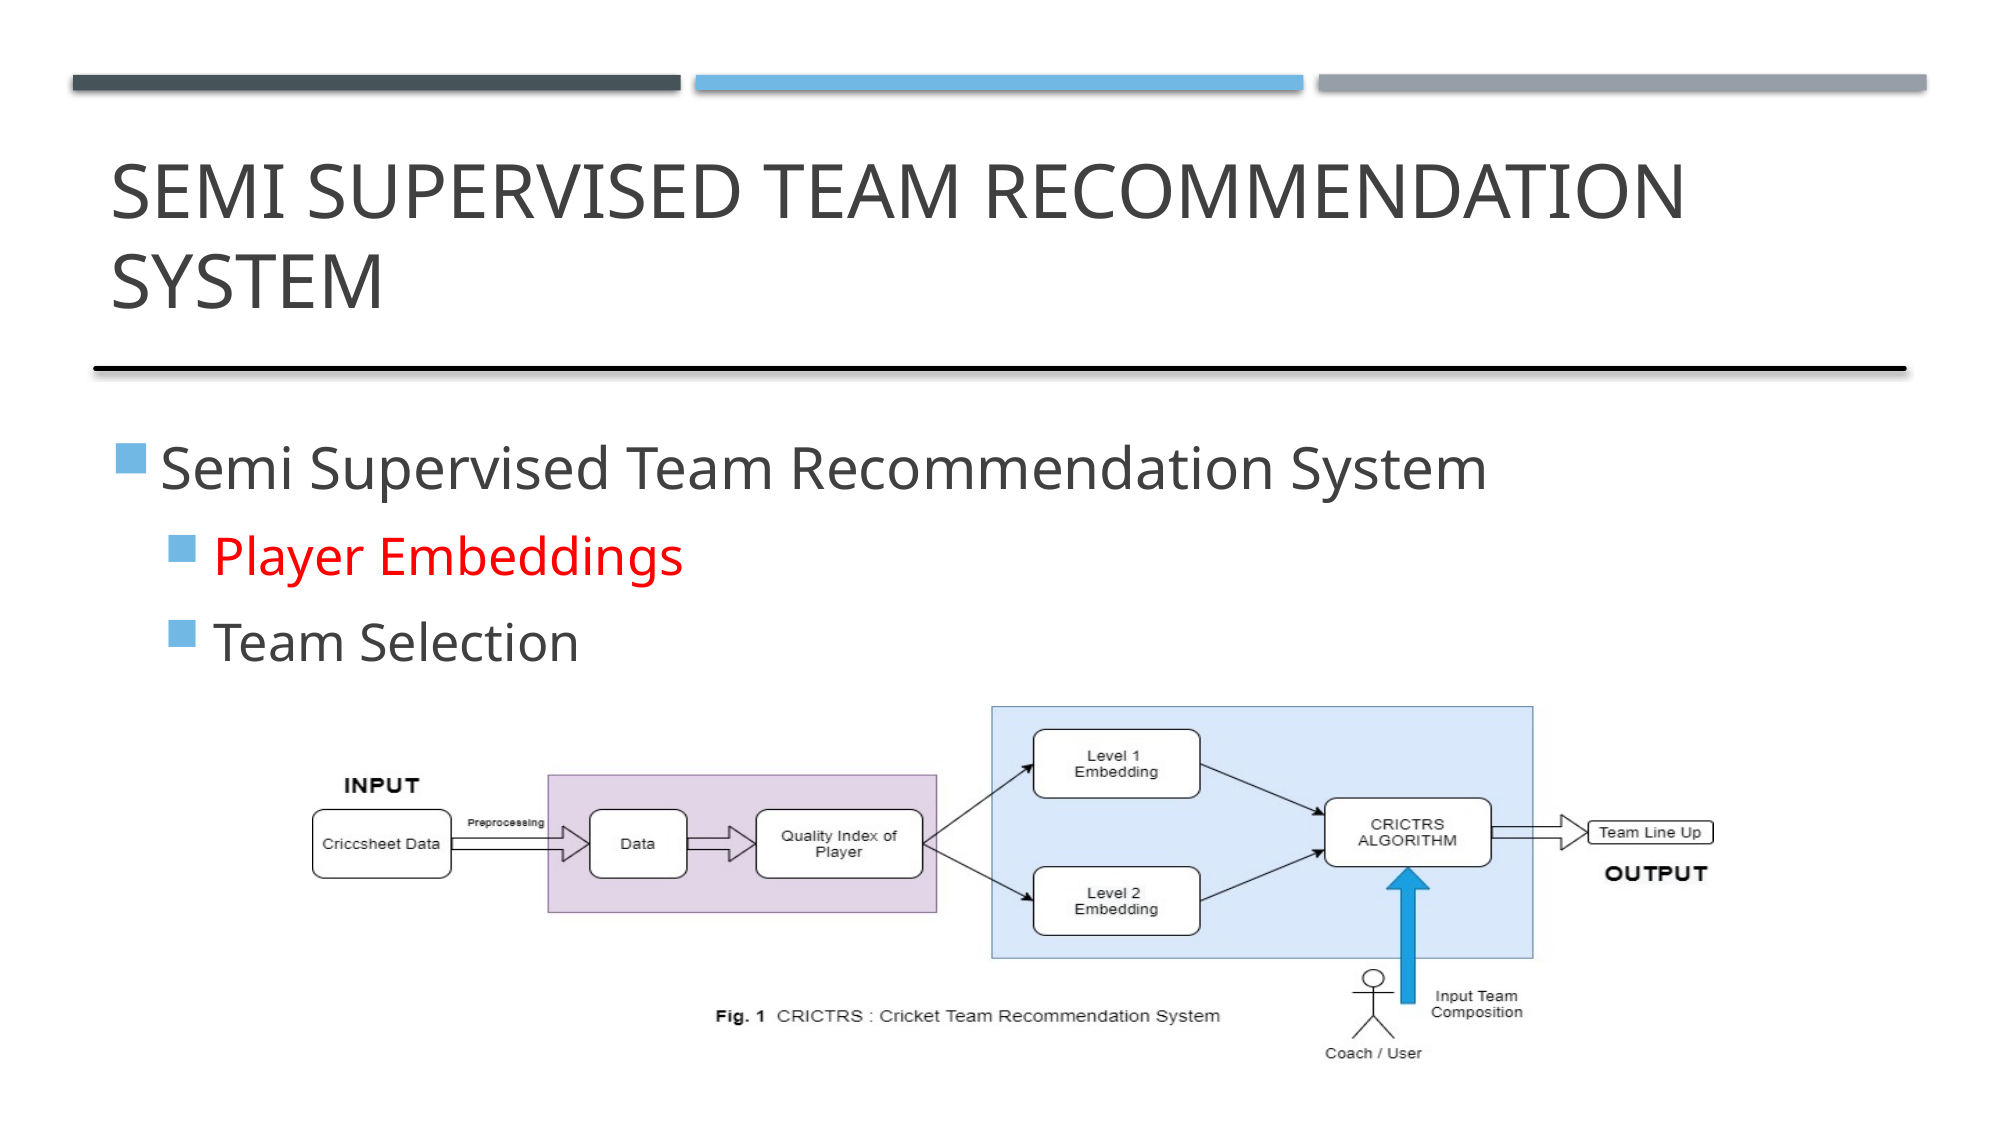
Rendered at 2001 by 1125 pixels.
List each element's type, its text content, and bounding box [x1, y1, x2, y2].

picture [311, 705, 1715, 1064]
list Semi Supervised Team Recommendation System Player Embeddings Team Selection [95, 249, 1905, 365]
title Semi Supervised Team Recommendation System [95, 135, 1905, 249]
list Semi Supervised Team Recommendation System Player Embeddings Team Selection [95, 382, 1905, 846]
